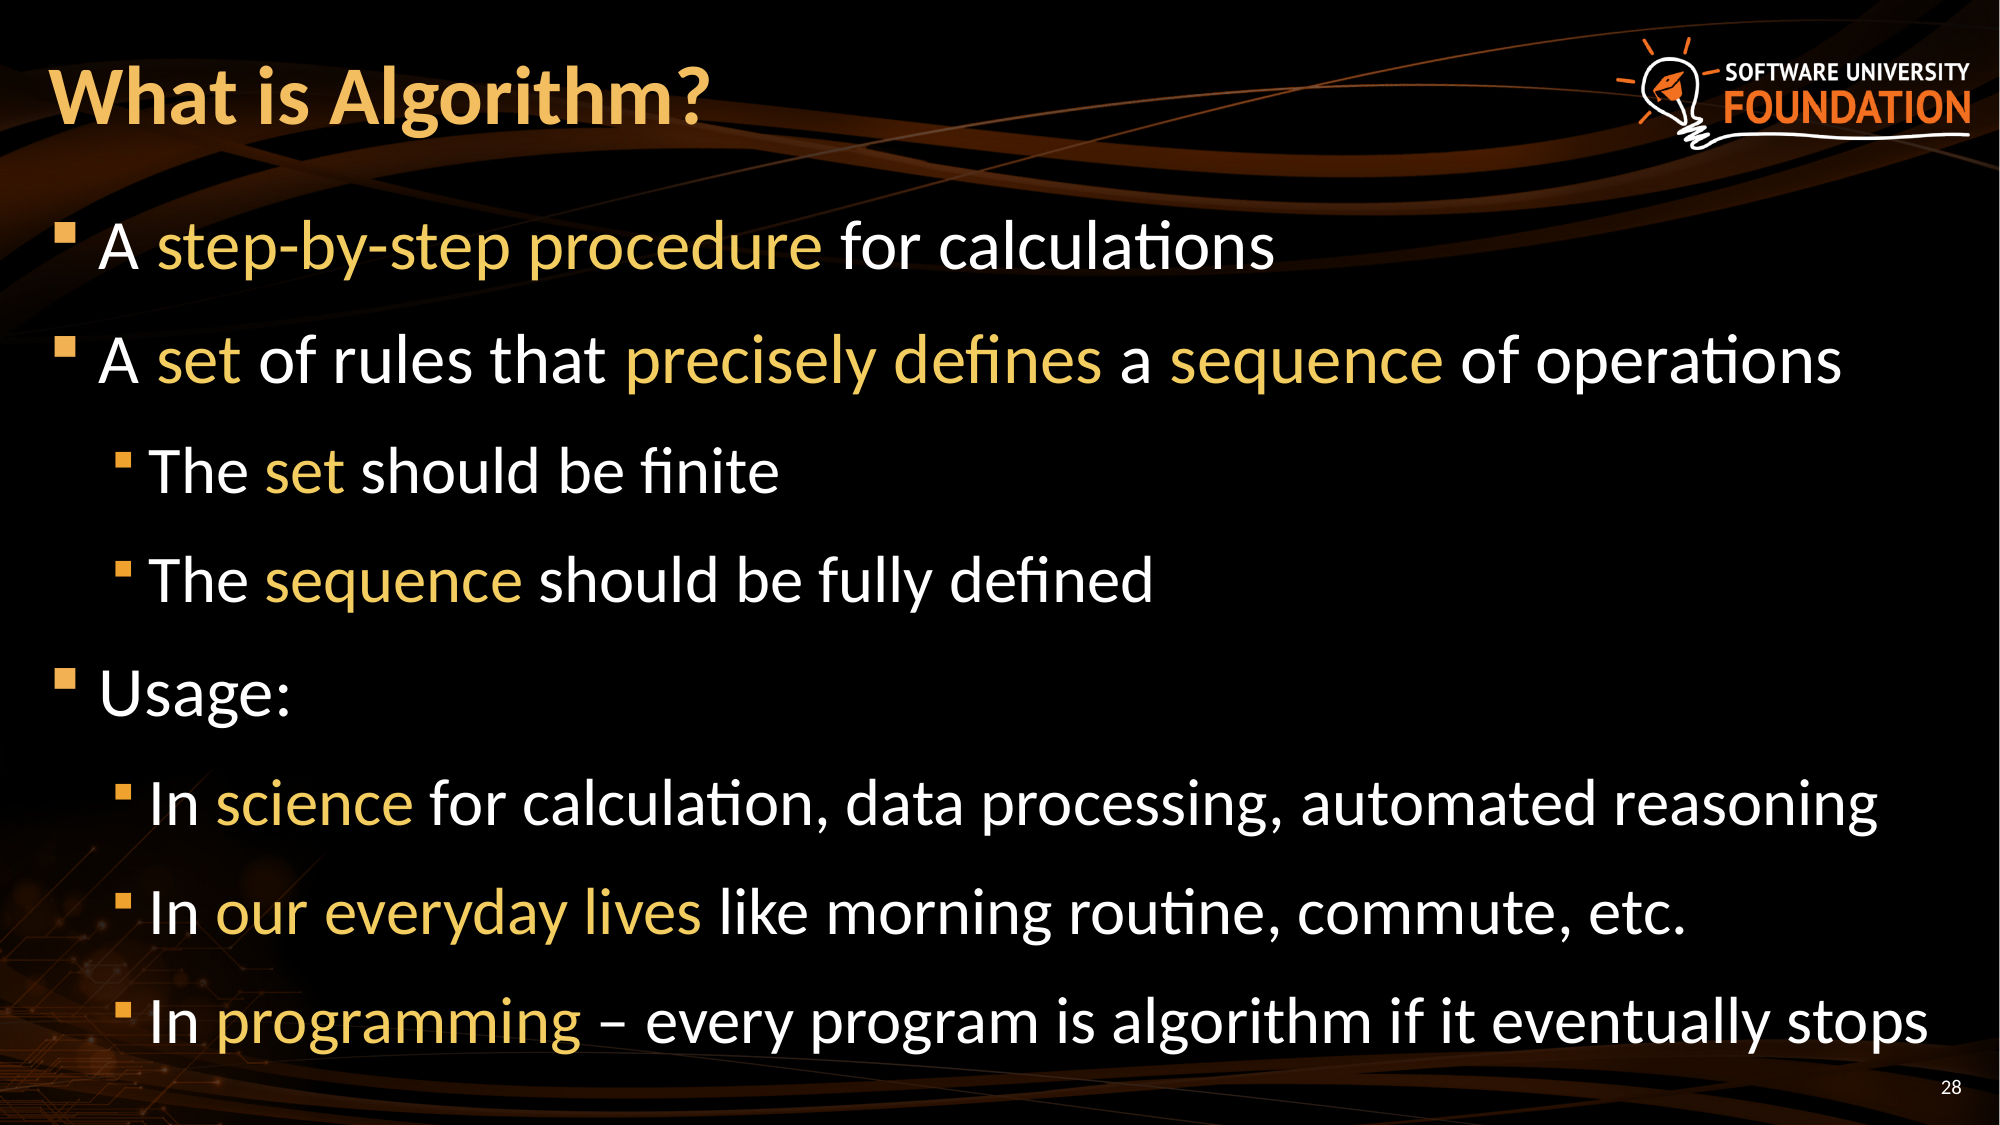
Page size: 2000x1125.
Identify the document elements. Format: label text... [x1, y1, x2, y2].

picture [0, 0, 2000, 1125]
title What is Algorithm? [30, 6, 1602, 189]
list A step-by-step procedure for calculations A set of rules that precisely defines a sequence of operations The set should be finite The sequence should be fully defined Usage: In science for calculation, data processing, automated reasoning In our everyday lives like morning routine, commute, etc. In programming – every program is algorithm if it eventually stops [31, 188, 1968, 1103]
slide_number 28 [1897, 1070, 1968, 1103]
